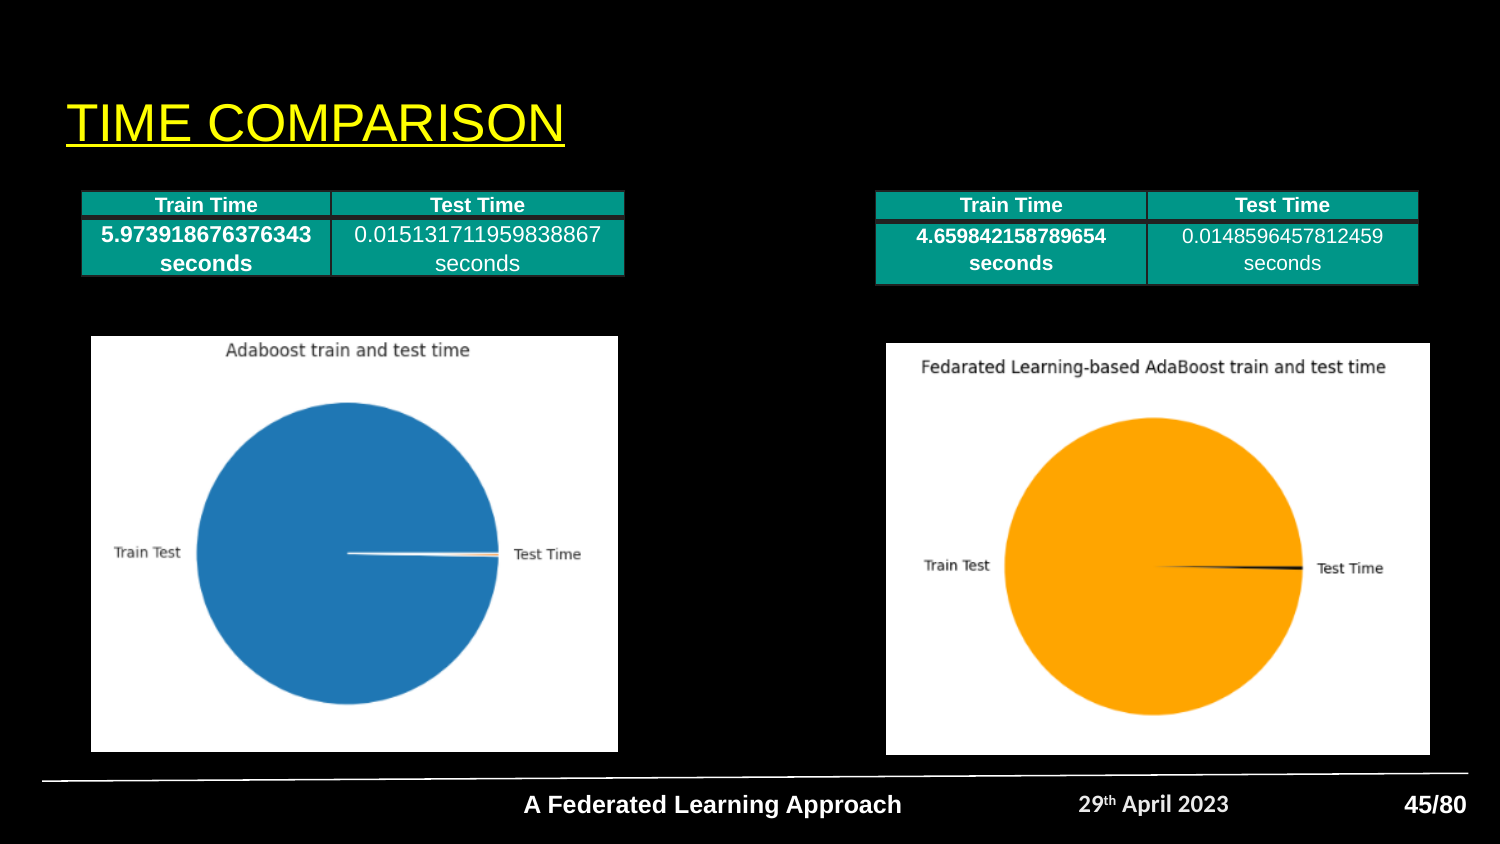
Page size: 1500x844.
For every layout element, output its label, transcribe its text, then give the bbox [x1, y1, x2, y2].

table_cell 4.659842158789654 seconds [876, 224, 1146, 284]
text_box A Federated Learning Approach [439, 791, 987, 834]
table_cell 0.0148596457812459 seconds [1148, 224, 1418, 284]
table_header Test Time [332, 192, 624, 215]
text_box 29th April 2023 [1063, 791, 1271, 844]
table_header Train Time [82, 192, 330, 215]
table_cell 0.015131711959838867 seconds [332, 220, 624, 275]
table_header Train Time [876, 192, 1146, 219]
picture [886, 343, 1431, 755]
title TIME COMPARISON [51, 72, 1449, 167]
table_cell 5.973918676376343 seconds [82, 220, 330, 275]
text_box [41, 773, 1469, 782]
picture [91, 336, 618, 752]
table_header Test Time [1148, 192, 1418, 219]
text_box 45/80 [1389, 773, 1488, 834]
